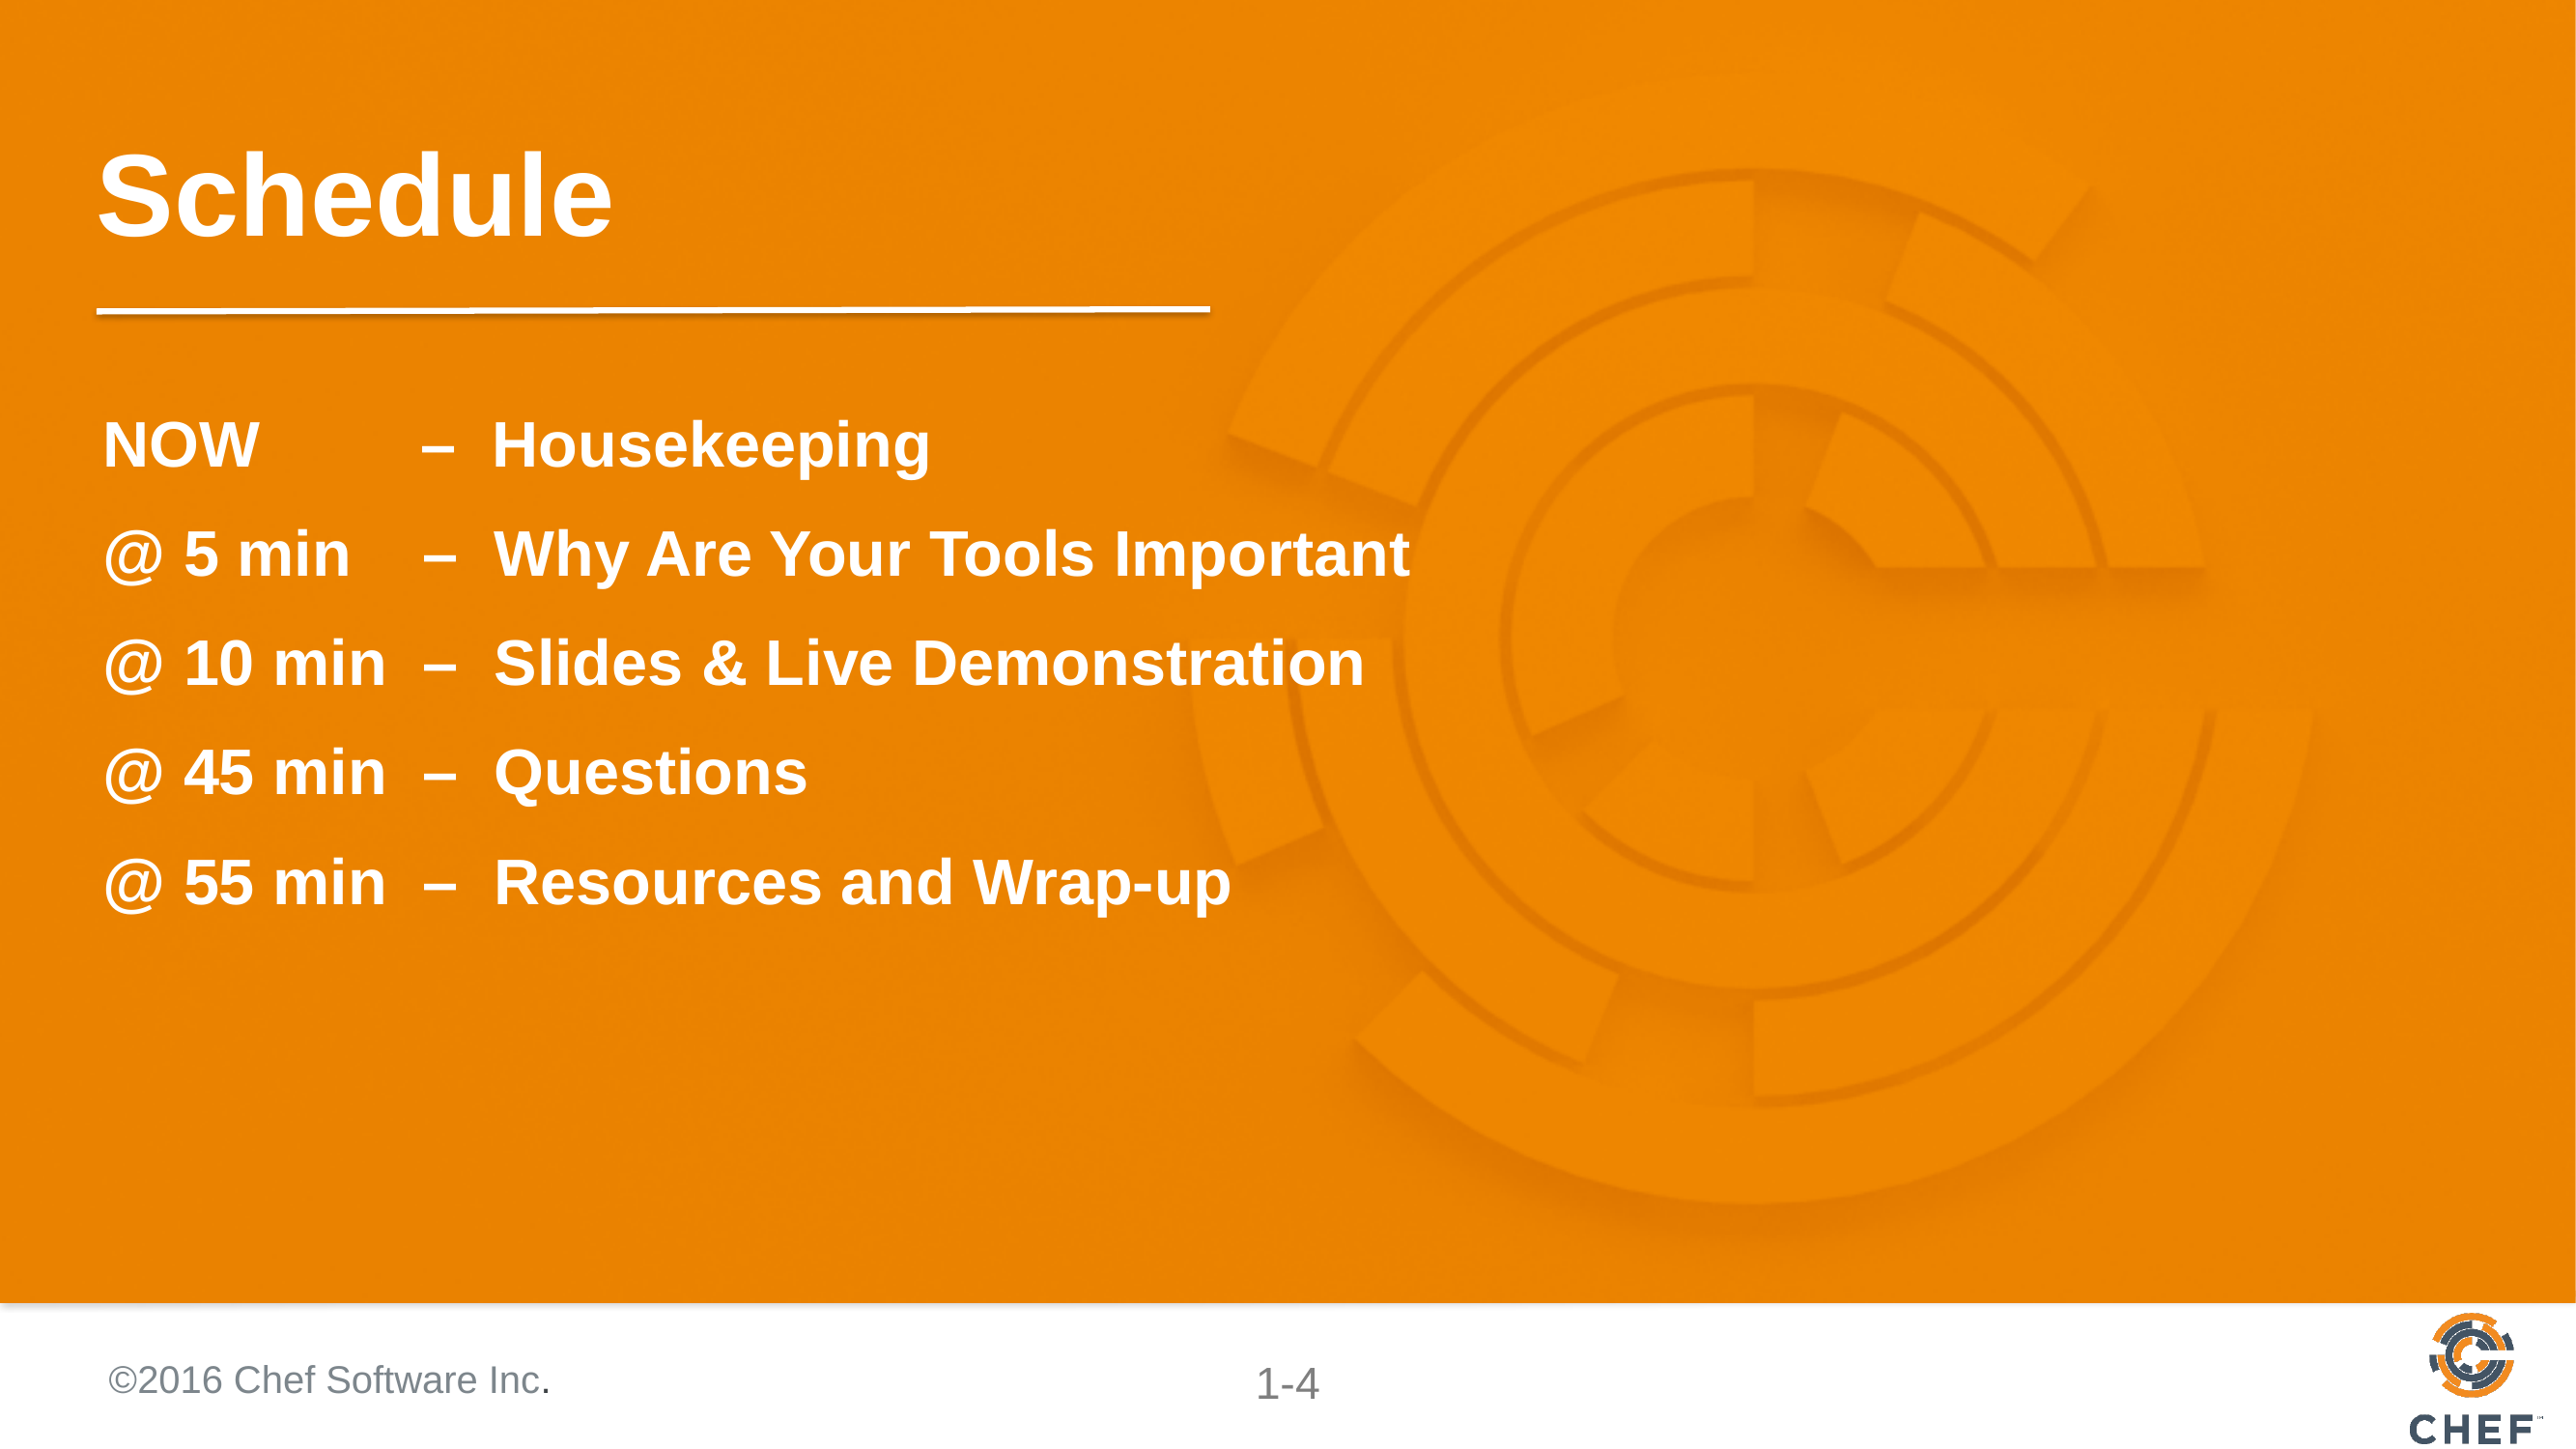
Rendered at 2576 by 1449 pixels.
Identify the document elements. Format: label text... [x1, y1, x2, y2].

picture [0, 0, 2576, 1449]
list NOW – Housekeeping @ 5 min – Why Are Your Tools Important @ 10 min – Slides & Live Demonstration @ 45 min – Questions @ 55 min – Resources and Wrap-up [102, 402, 1436, 1142]
title Schedule [96, 135, 1210, 268]
